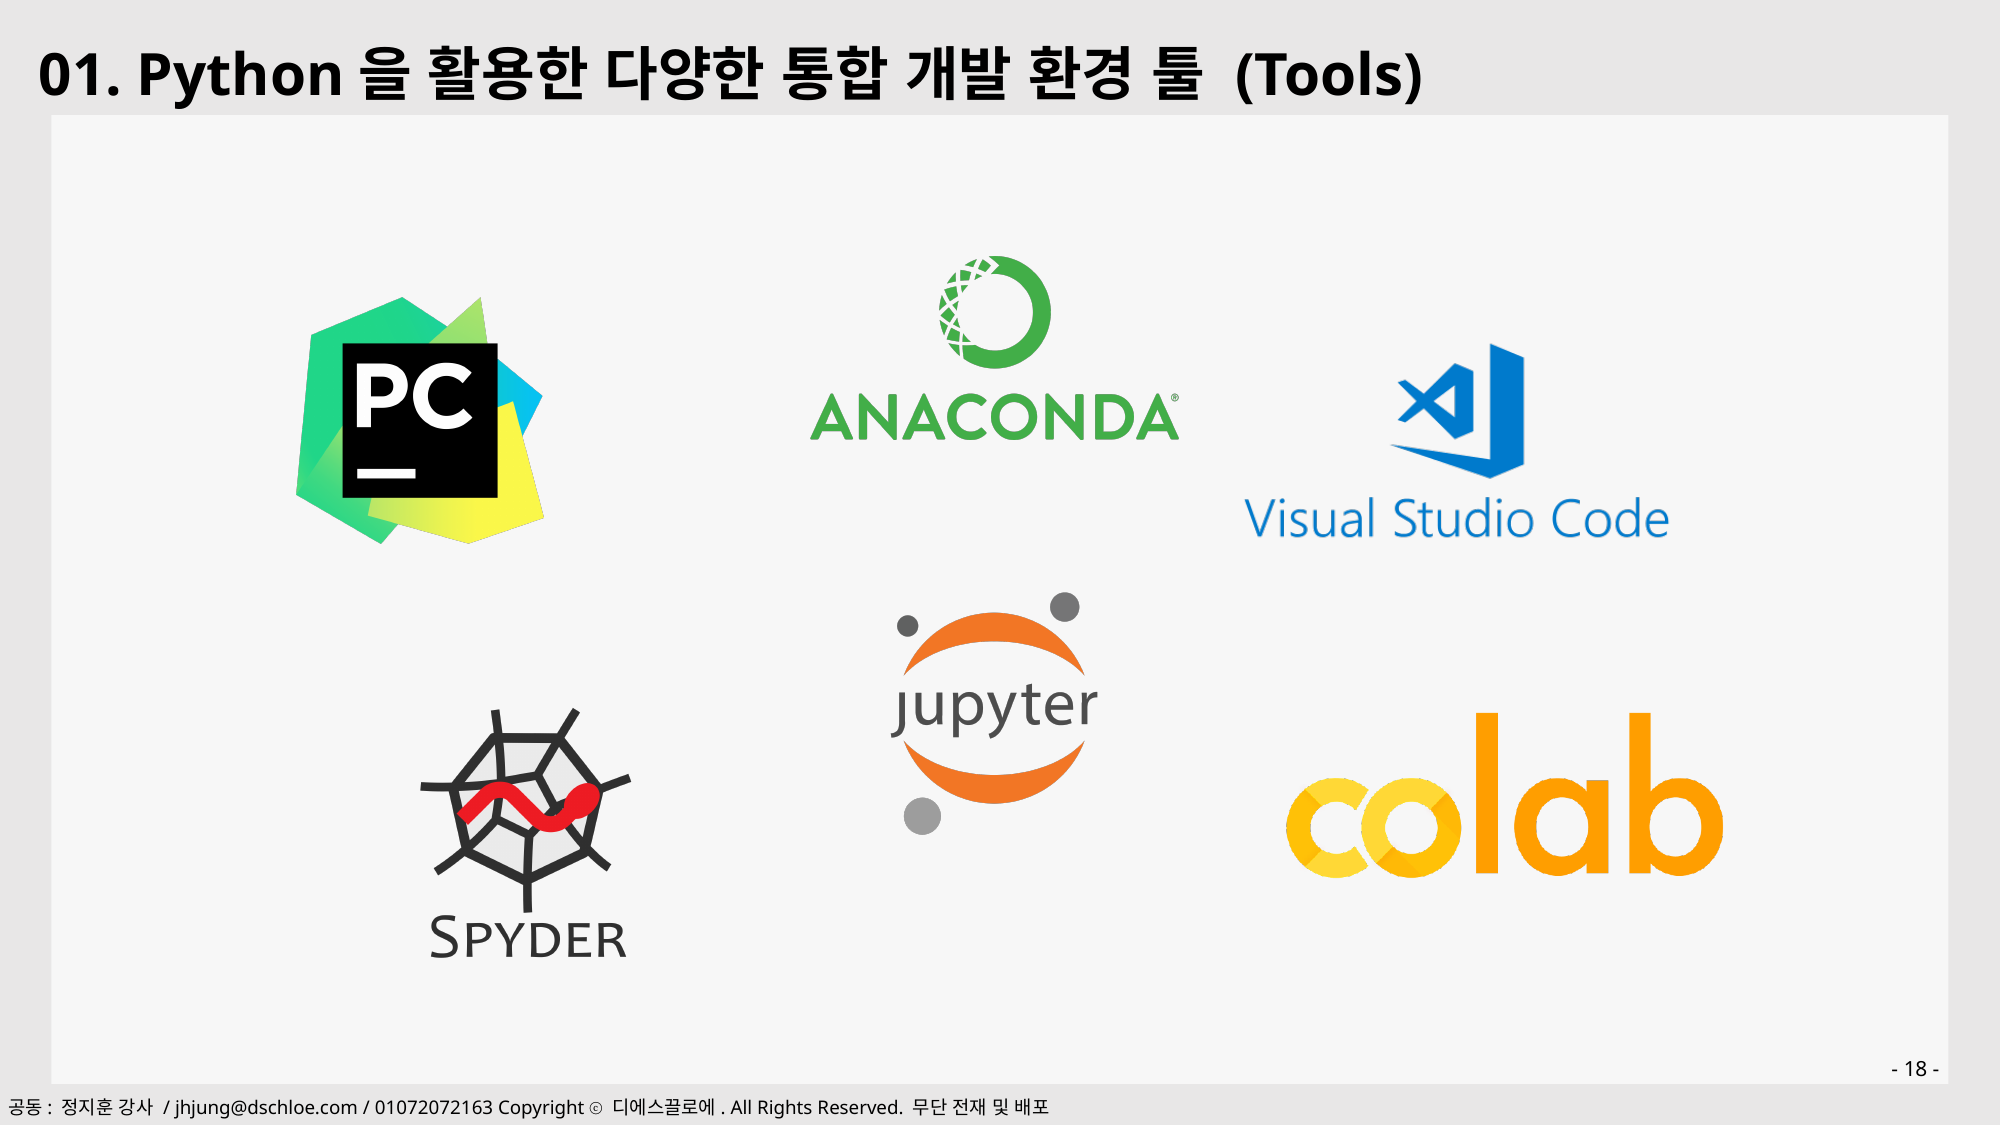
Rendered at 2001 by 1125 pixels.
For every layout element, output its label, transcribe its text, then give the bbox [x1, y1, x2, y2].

picture [806, 256, 1183, 440]
text_box 01. Python을 활용한 다양한 통합 개발 환경 툴 (Tools) [23, 30, 1438, 115]
slide_number - 18 - [1504, 1039, 1955, 1100]
picture [296, 297, 544, 544]
picture [1210, 317, 1703, 564]
picture [392, 703, 651, 962]
picture [888, 589, 1101, 836]
picture [1225, 678, 1784, 925]
